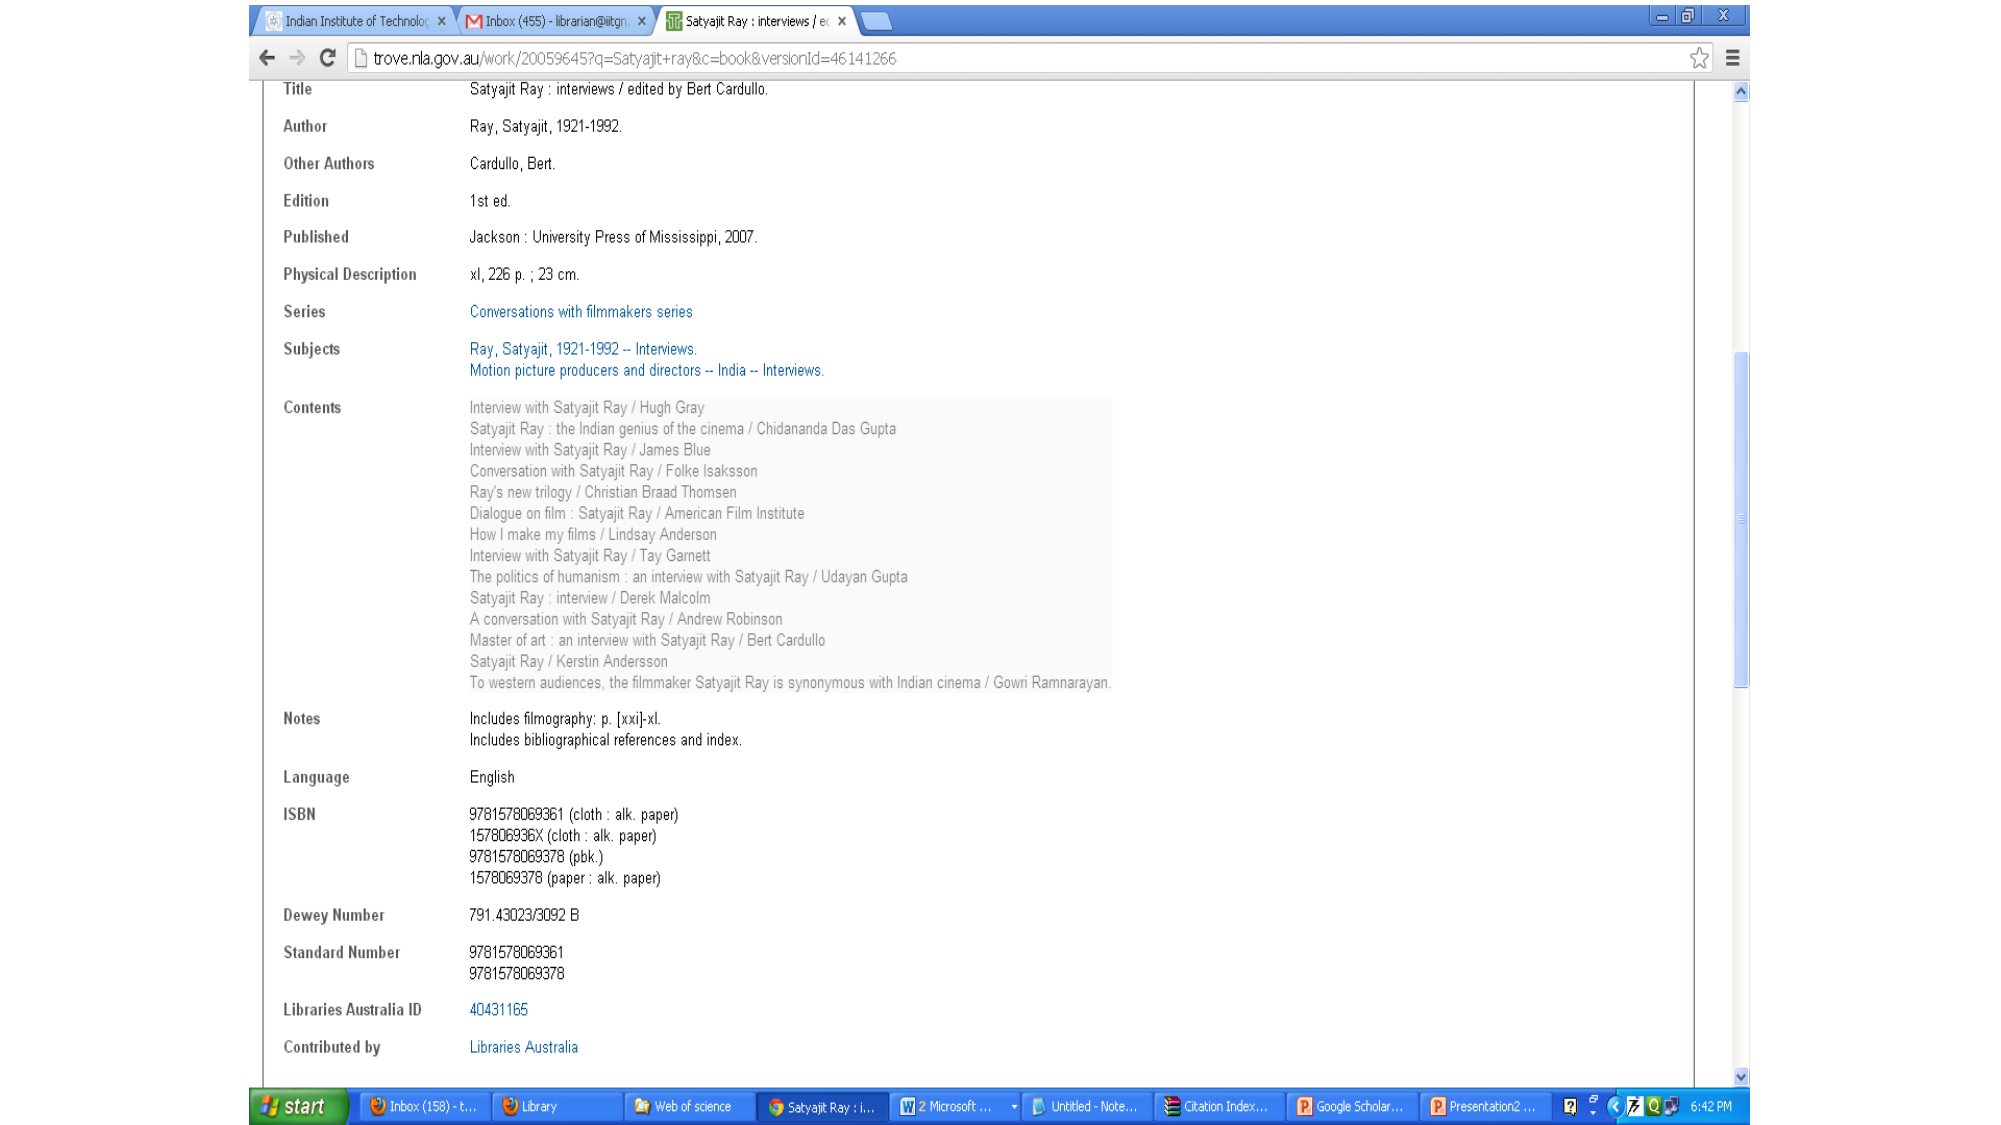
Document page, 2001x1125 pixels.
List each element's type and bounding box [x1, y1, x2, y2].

picture [249, 5, 1750, 1125]
